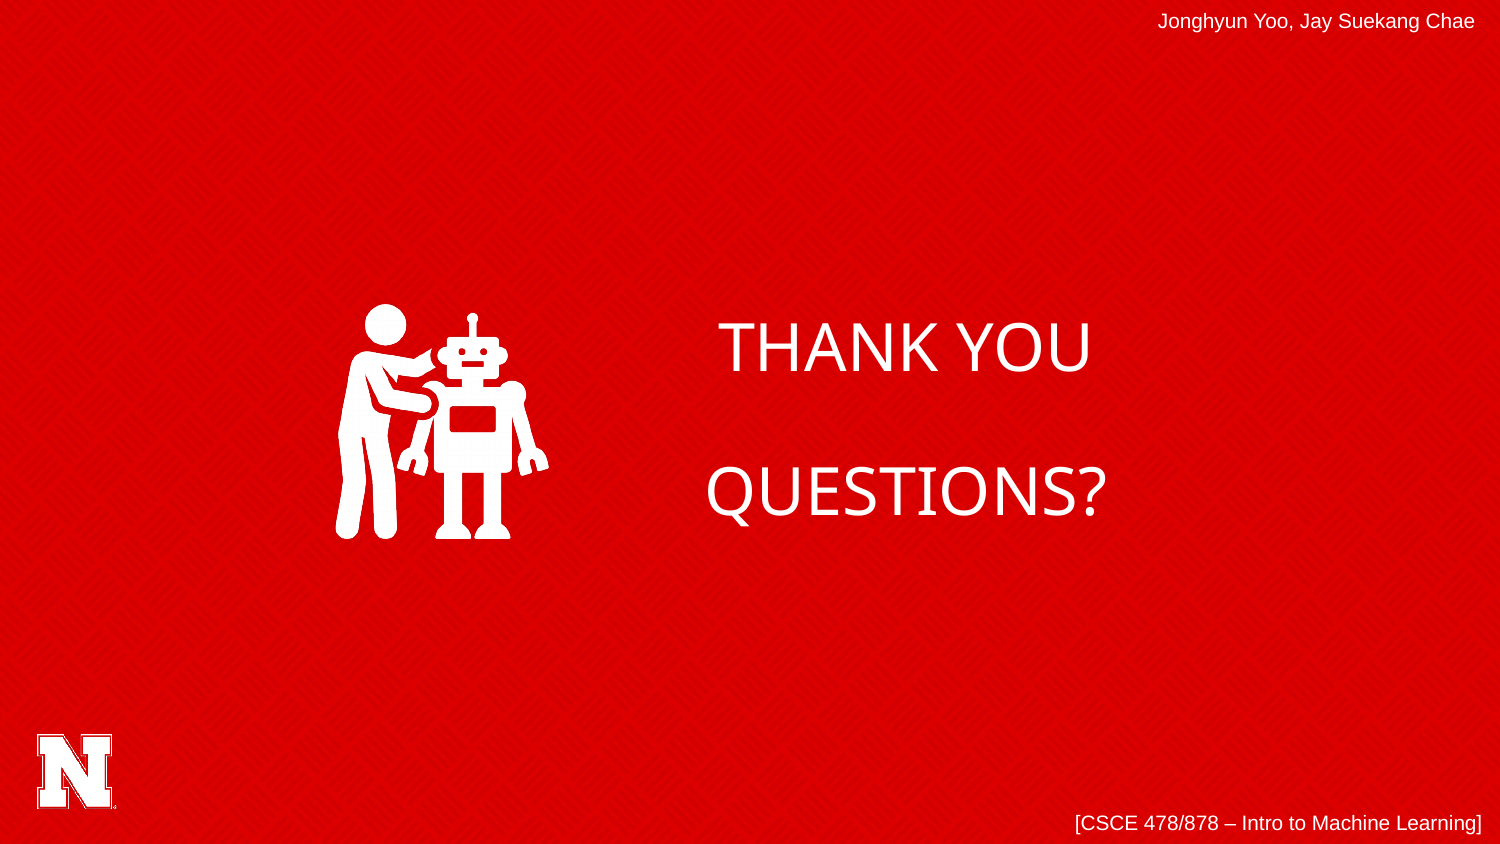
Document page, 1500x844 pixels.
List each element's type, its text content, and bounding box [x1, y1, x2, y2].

picture [0, 0, 1500, 844]
title Thank you Questions? [637, 196, 1175, 647]
